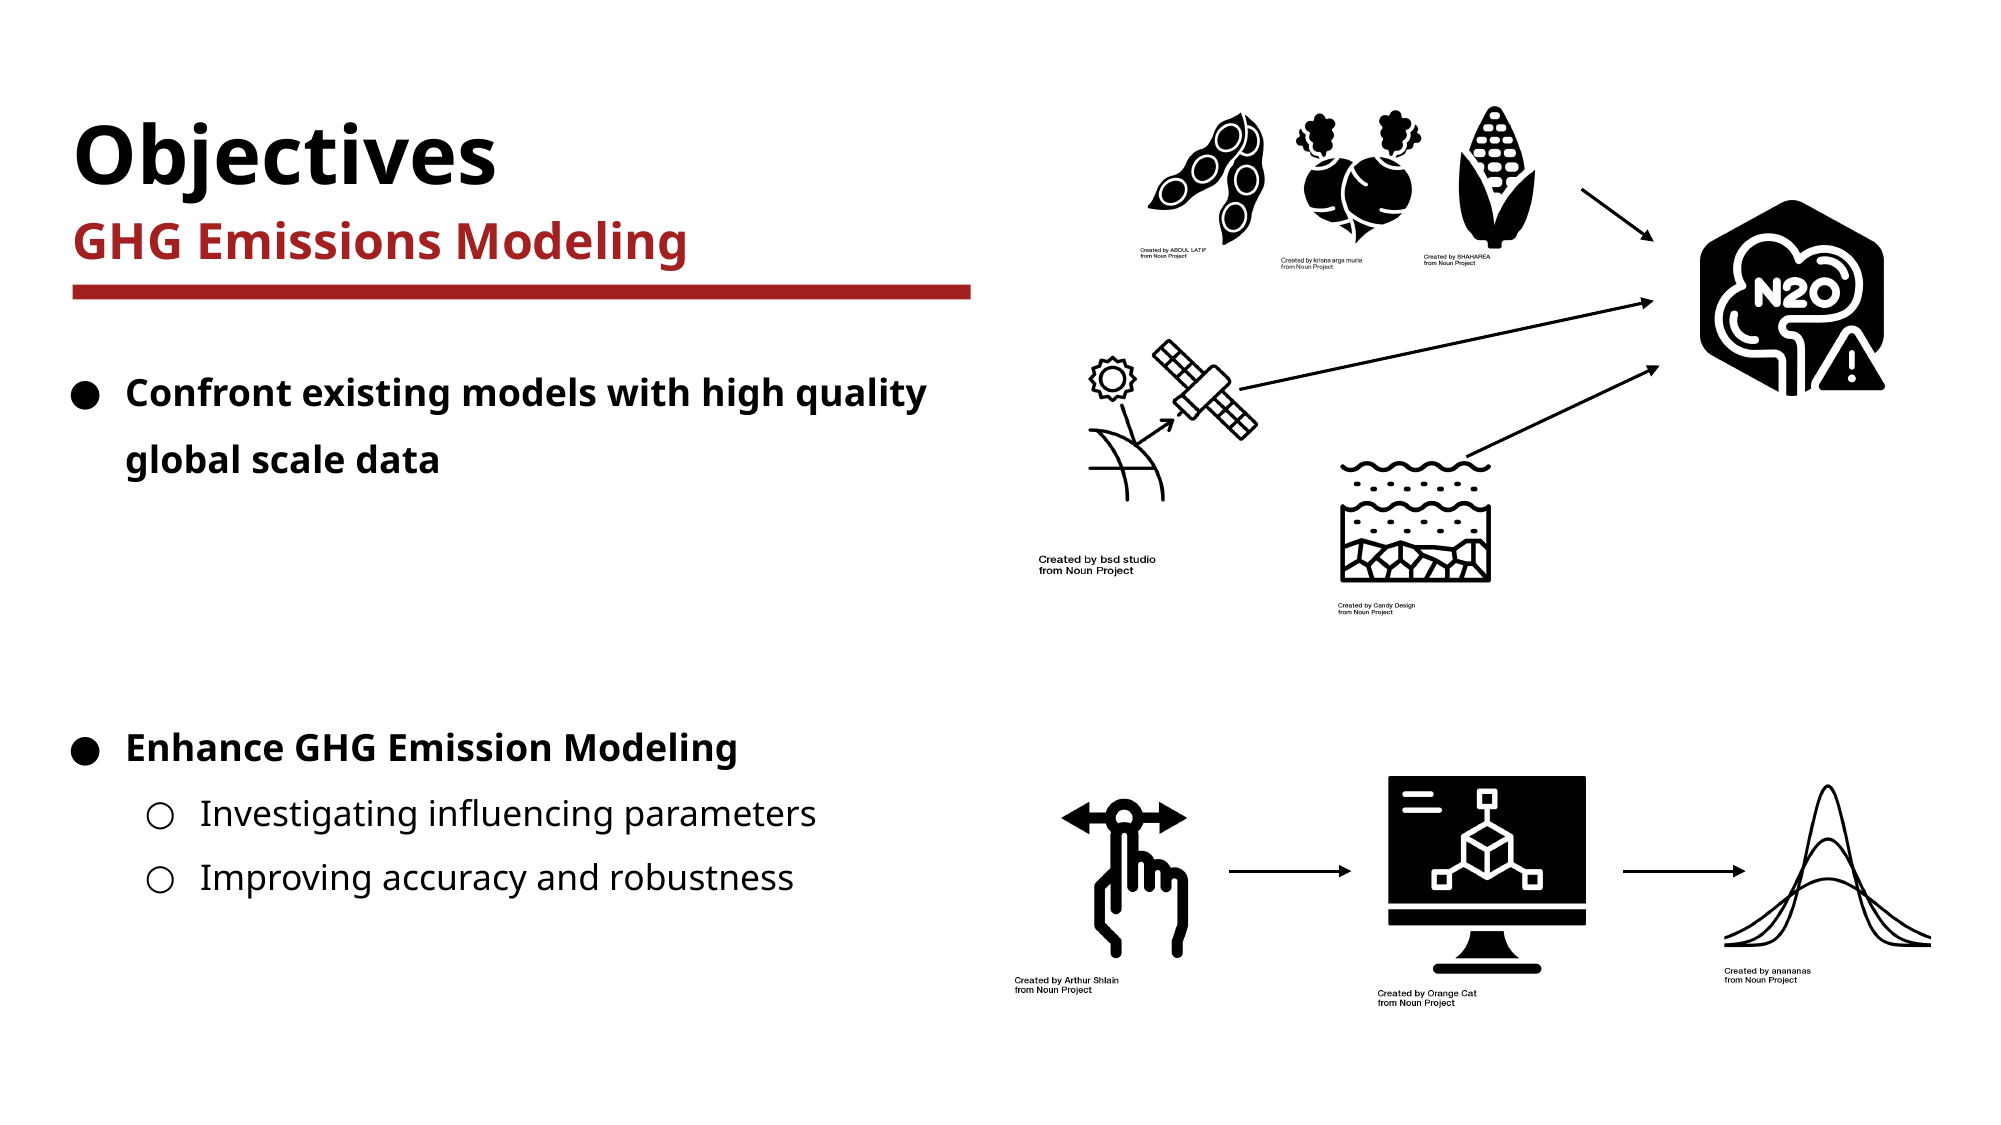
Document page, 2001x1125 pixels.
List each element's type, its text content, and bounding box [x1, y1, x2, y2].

text_box Confront existing models with high quality global scale data [35, 331, 1017, 623]
picture [1693, 200, 1890, 397]
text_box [995, 752, 1980, 1092]
picture [1128, 98, 1582, 280]
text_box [1586, 188, 1654, 242]
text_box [1466, 365, 1661, 458]
text_box Enhance GHG Emission Modeling Investigating influencing parameters Improving accuracy and robustness [35, 686, 1017, 1104]
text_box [1333, 300, 1654, 390]
subtitle GHG Emissions Modeling [72, 209, 854, 262]
title Objectives [72, 28, 1000, 201]
picture [1016, 291, 1506, 625]
